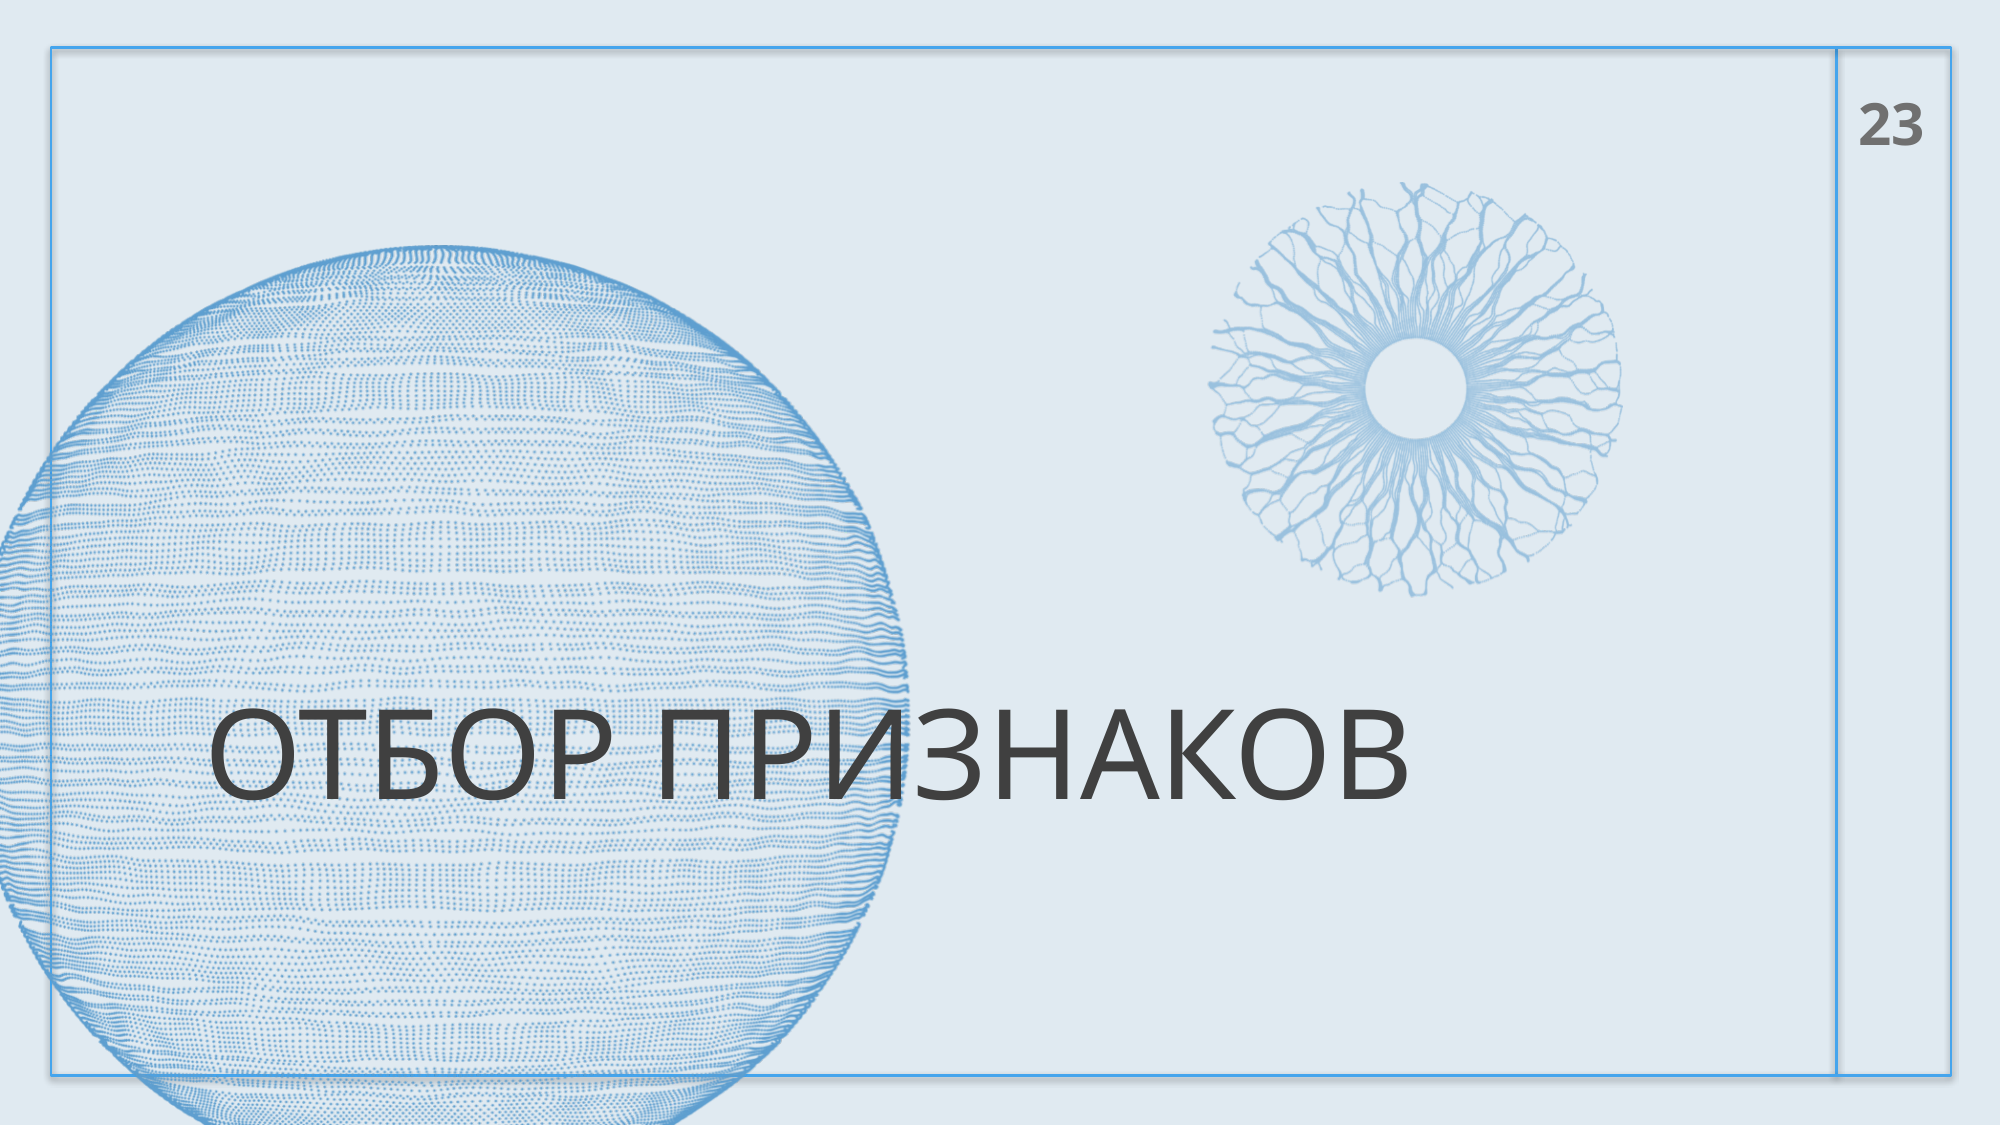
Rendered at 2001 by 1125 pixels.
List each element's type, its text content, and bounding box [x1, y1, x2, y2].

picture [0, 182, 1623, 1125]
slide_number 23 [1822, 48, 1961, 175]
title Отбор признаков [189, 147, 1638, 833]
